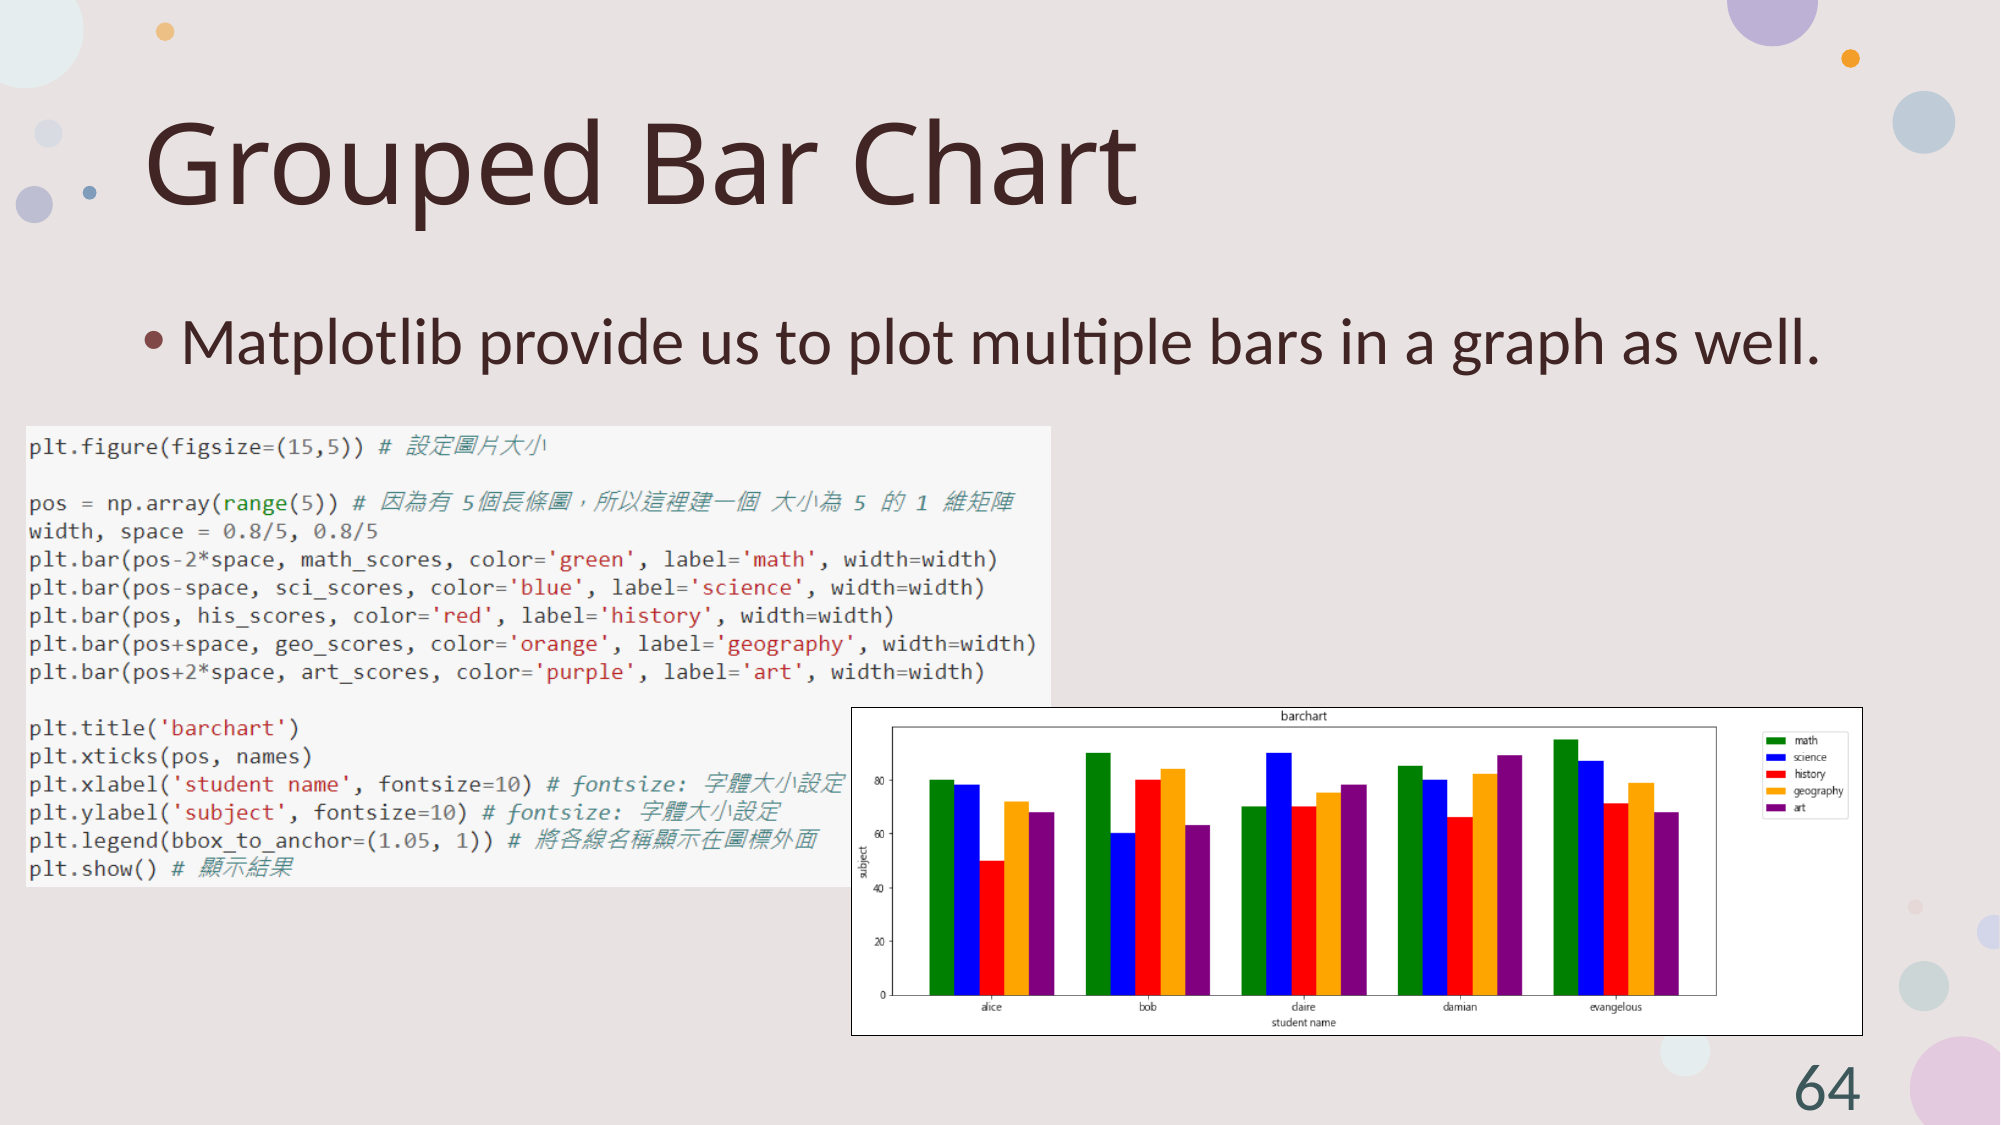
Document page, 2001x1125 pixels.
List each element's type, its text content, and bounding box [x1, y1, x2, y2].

slide_number 64 [1426, 1064, 1877, 1103]
picture [25, 425, 1863, 1036]
list Matplotlib provide us to plot multiple bars in a graph as well. [127, 299, 1877, 1014]
title Grouped Bar Chart [127, 59, 1877, 278]
